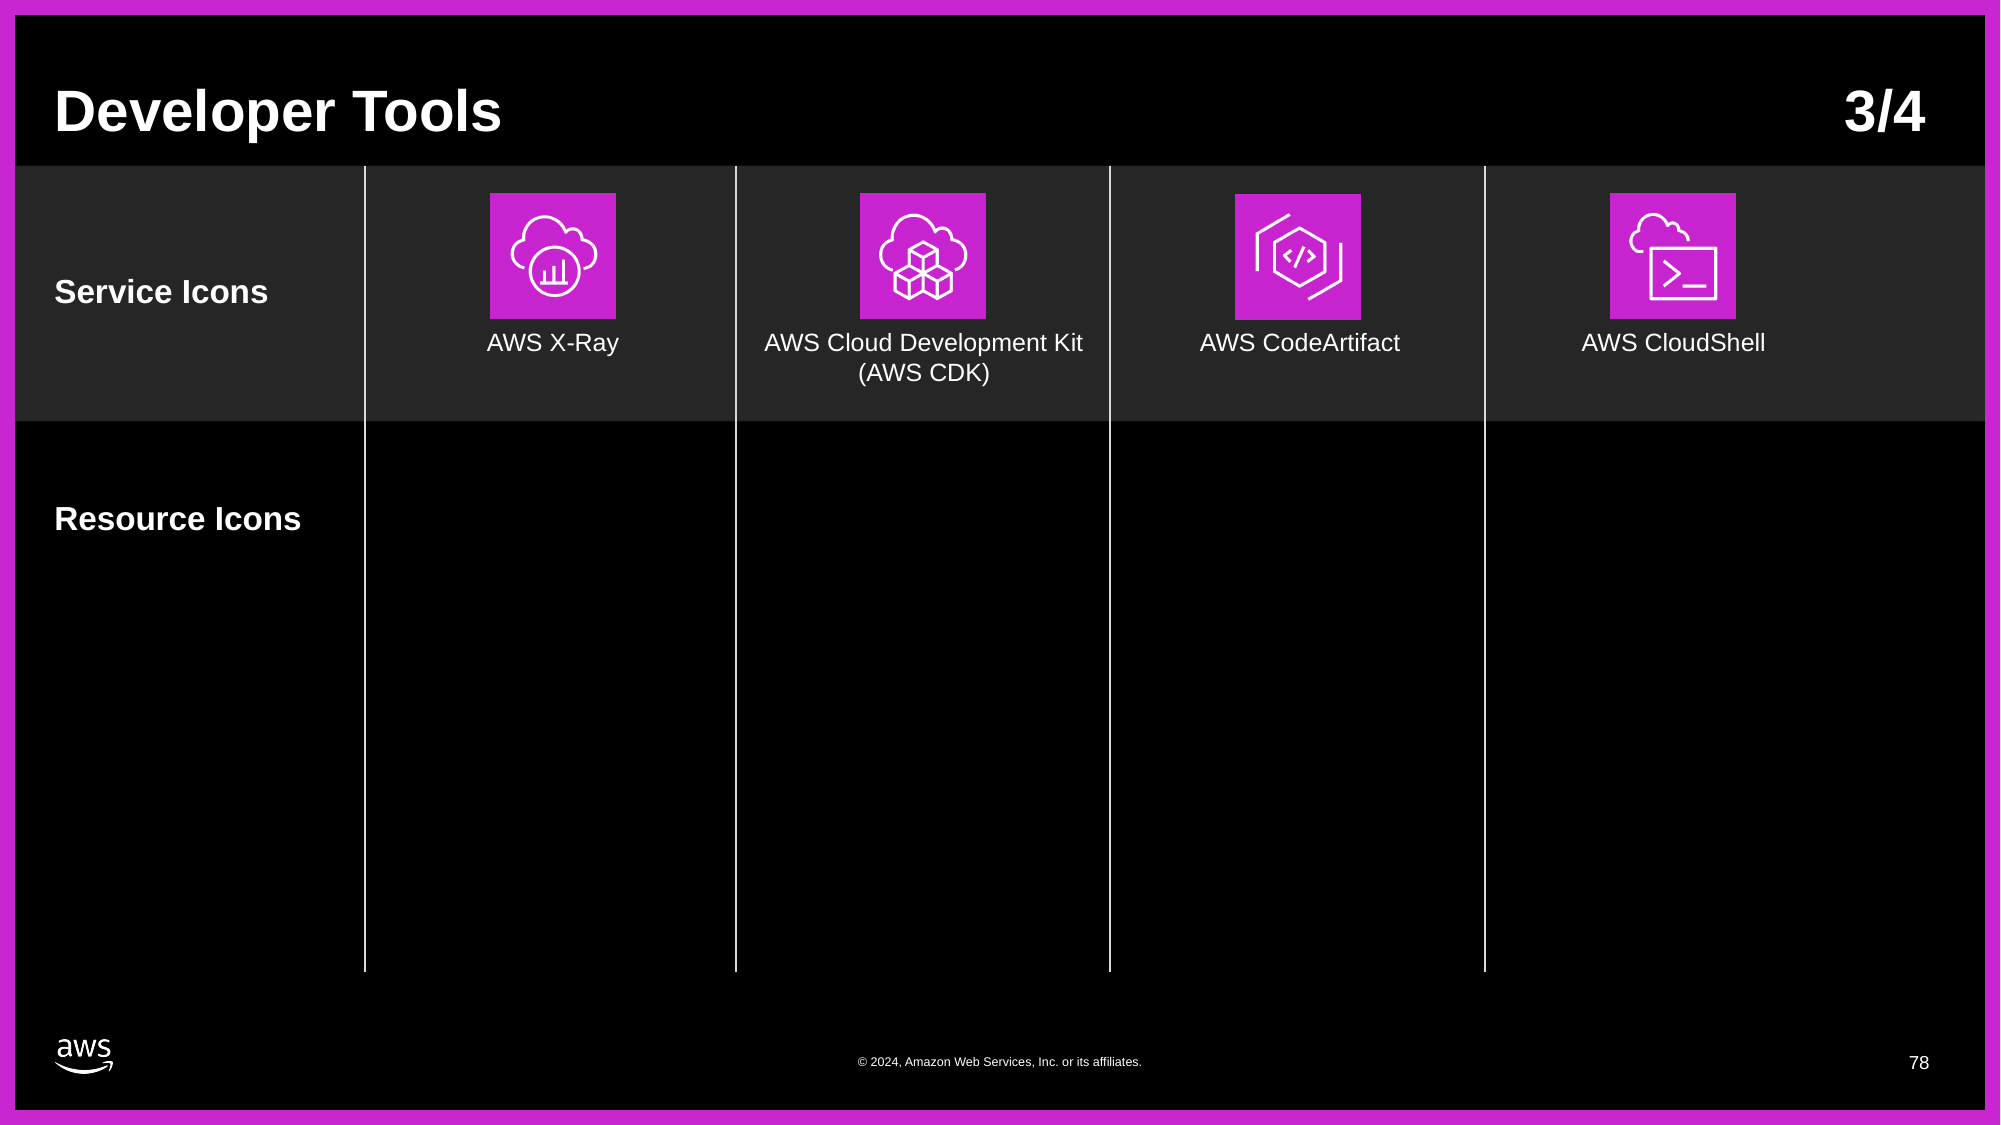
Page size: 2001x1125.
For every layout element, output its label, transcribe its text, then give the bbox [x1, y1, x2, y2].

footer © 2024, Amazon Web Services, Inc. or its affiliates. [662, 1031, 1338, 1092]
text_box AWS CloudShell [1493, 319, 1855, 364]
picture [860, 193, 986, 319]
title Developer Tools 3/4 [39, 59, 1945, 166]
text_box AWS CodeArtifact [1113, 319, 1484, 364]
slide_number 78 [1494, 1031, 1945, 1092]
picture [55, 1039, 113, 1074]
text_box AWS Cloud Development Kit (AWS CDK) [736, 319, 1109, 394]
picture [490, 193, 616, 319]
picture [1235, 194, 1361, 320]
picture [1610, 193, 1736, 319]
text_box AWS X-Ray [369, 319, 735, 364]
